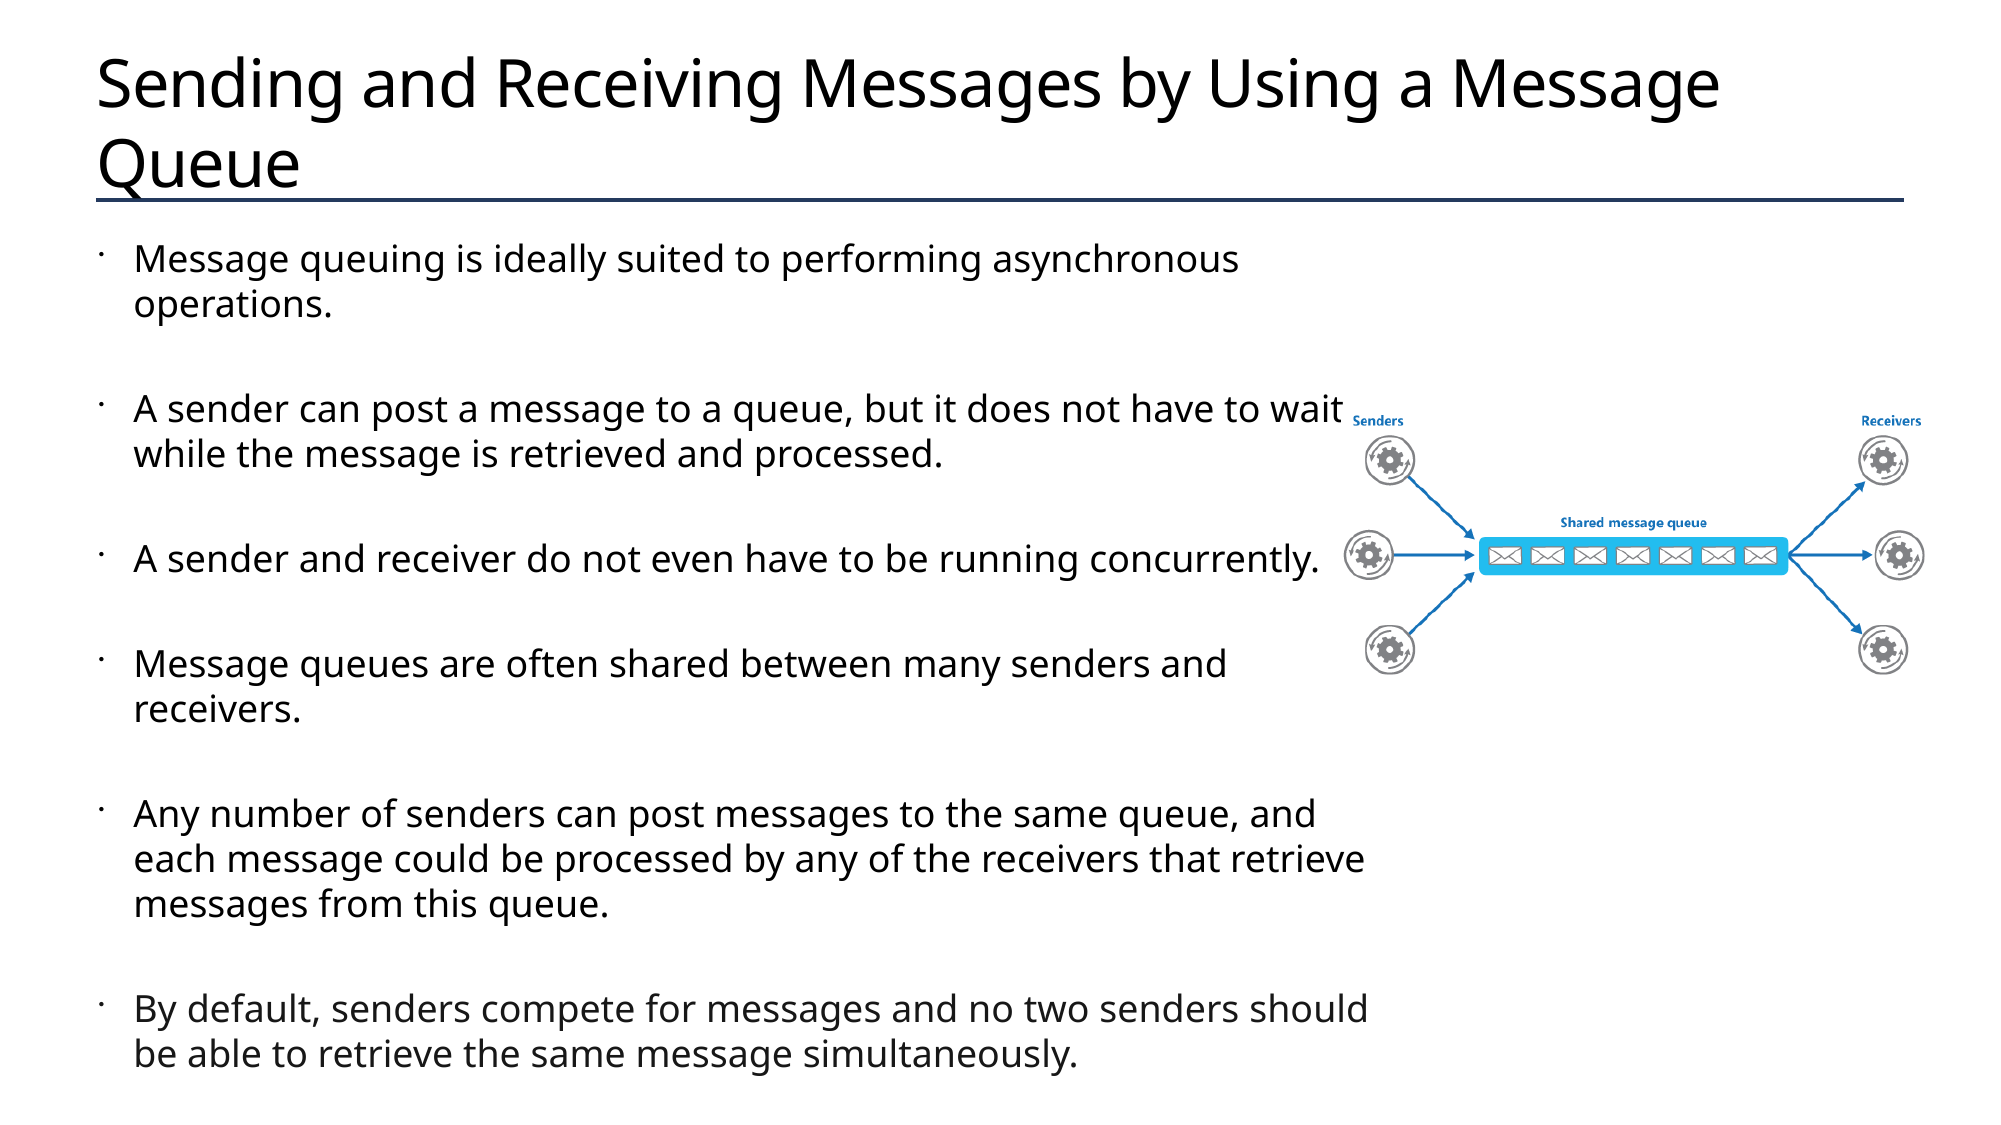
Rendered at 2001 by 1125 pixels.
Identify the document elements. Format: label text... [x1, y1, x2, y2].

picture [1340, 413, 1925, 675]
list Message queuing is ideally suited to performing asynchronous operations. A sender can post a message to a queue, but it does not have to wait while the message is retrieved and processed. A sender and receiver do not even have to be running concurrently. Message queues are often shared between many senders and receivers. Any number of senders can post messages to the same queue, and each message could be processed by any of the receivers that retrieve messages from this queue. By default, senders compete for messages and no two senders should be able to retrieve the same message simultaneously. [95, 235, 1385, 1008]
title Sending and Receiving Messages by Using a Message Queue [96, 80, 1904, 161]
